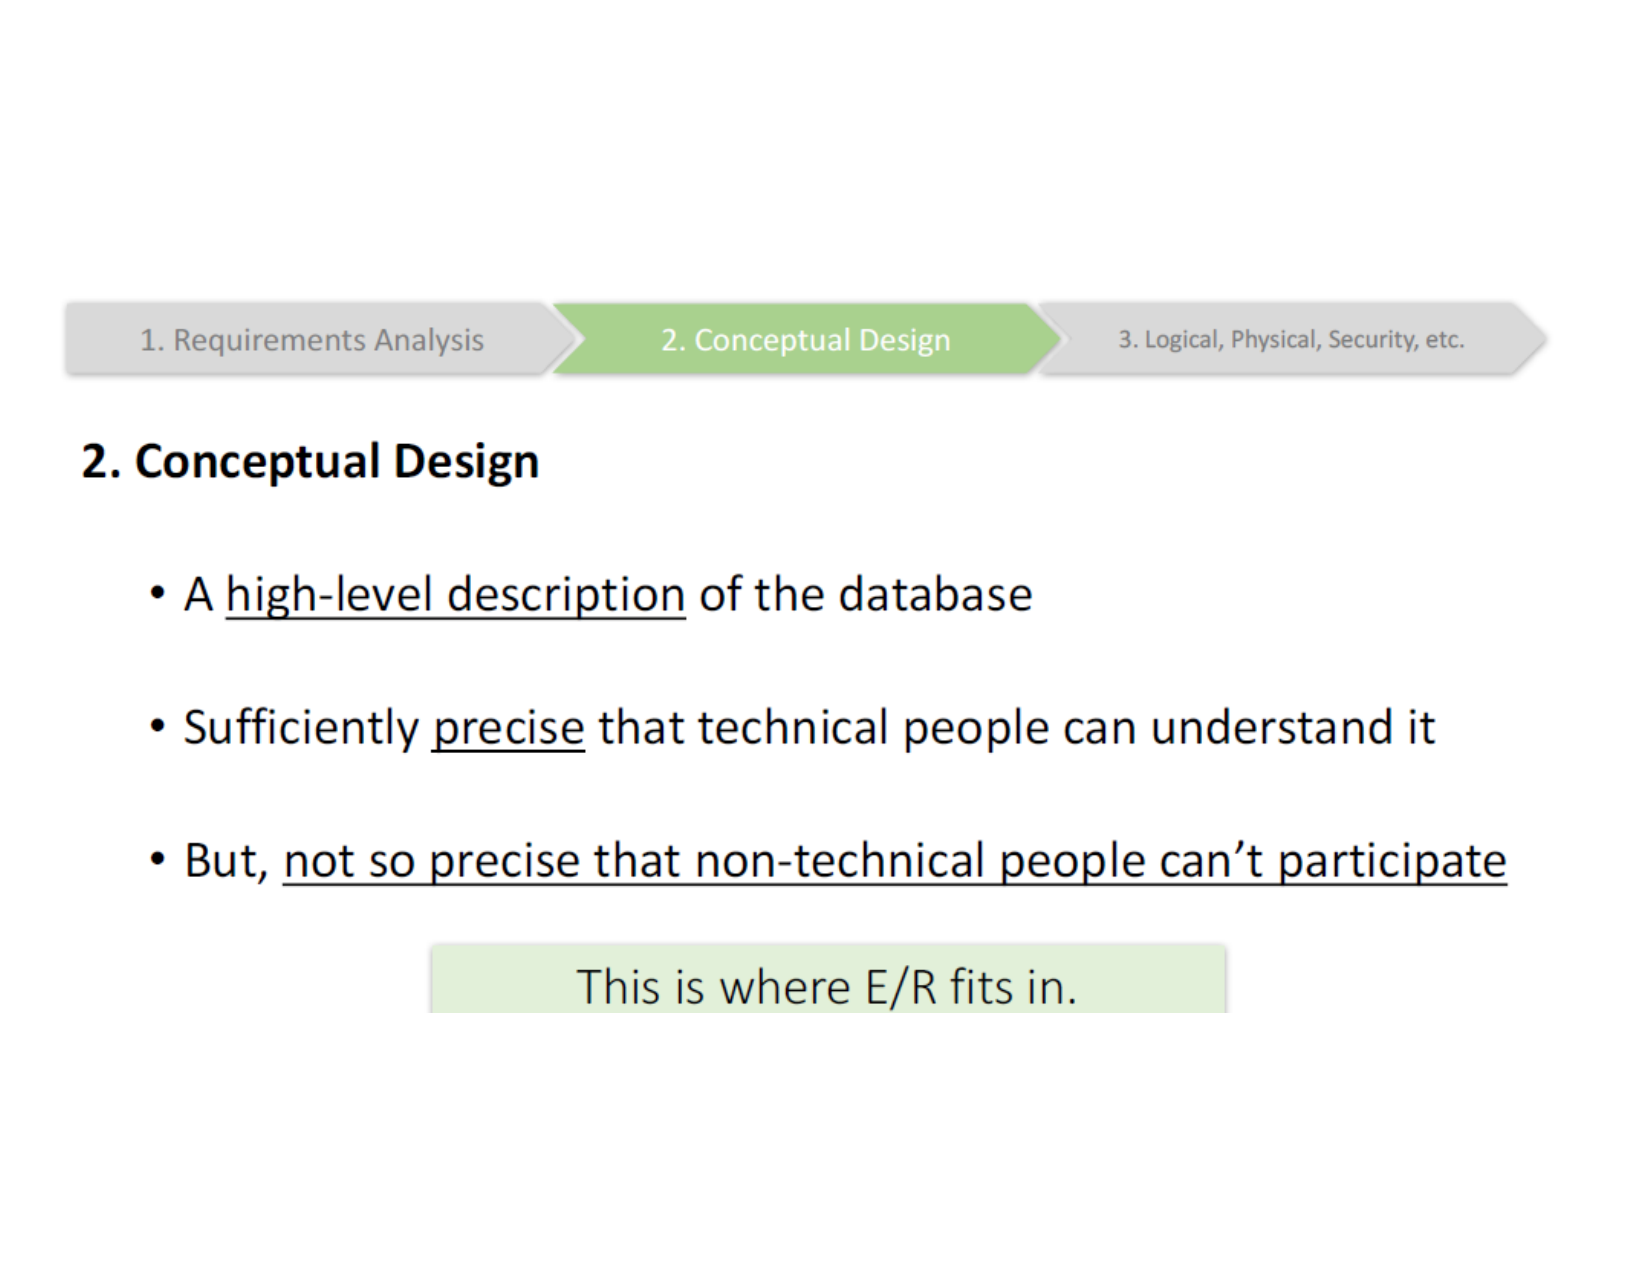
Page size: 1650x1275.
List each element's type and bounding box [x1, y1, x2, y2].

picture [0, 261, 1650, 1014]
